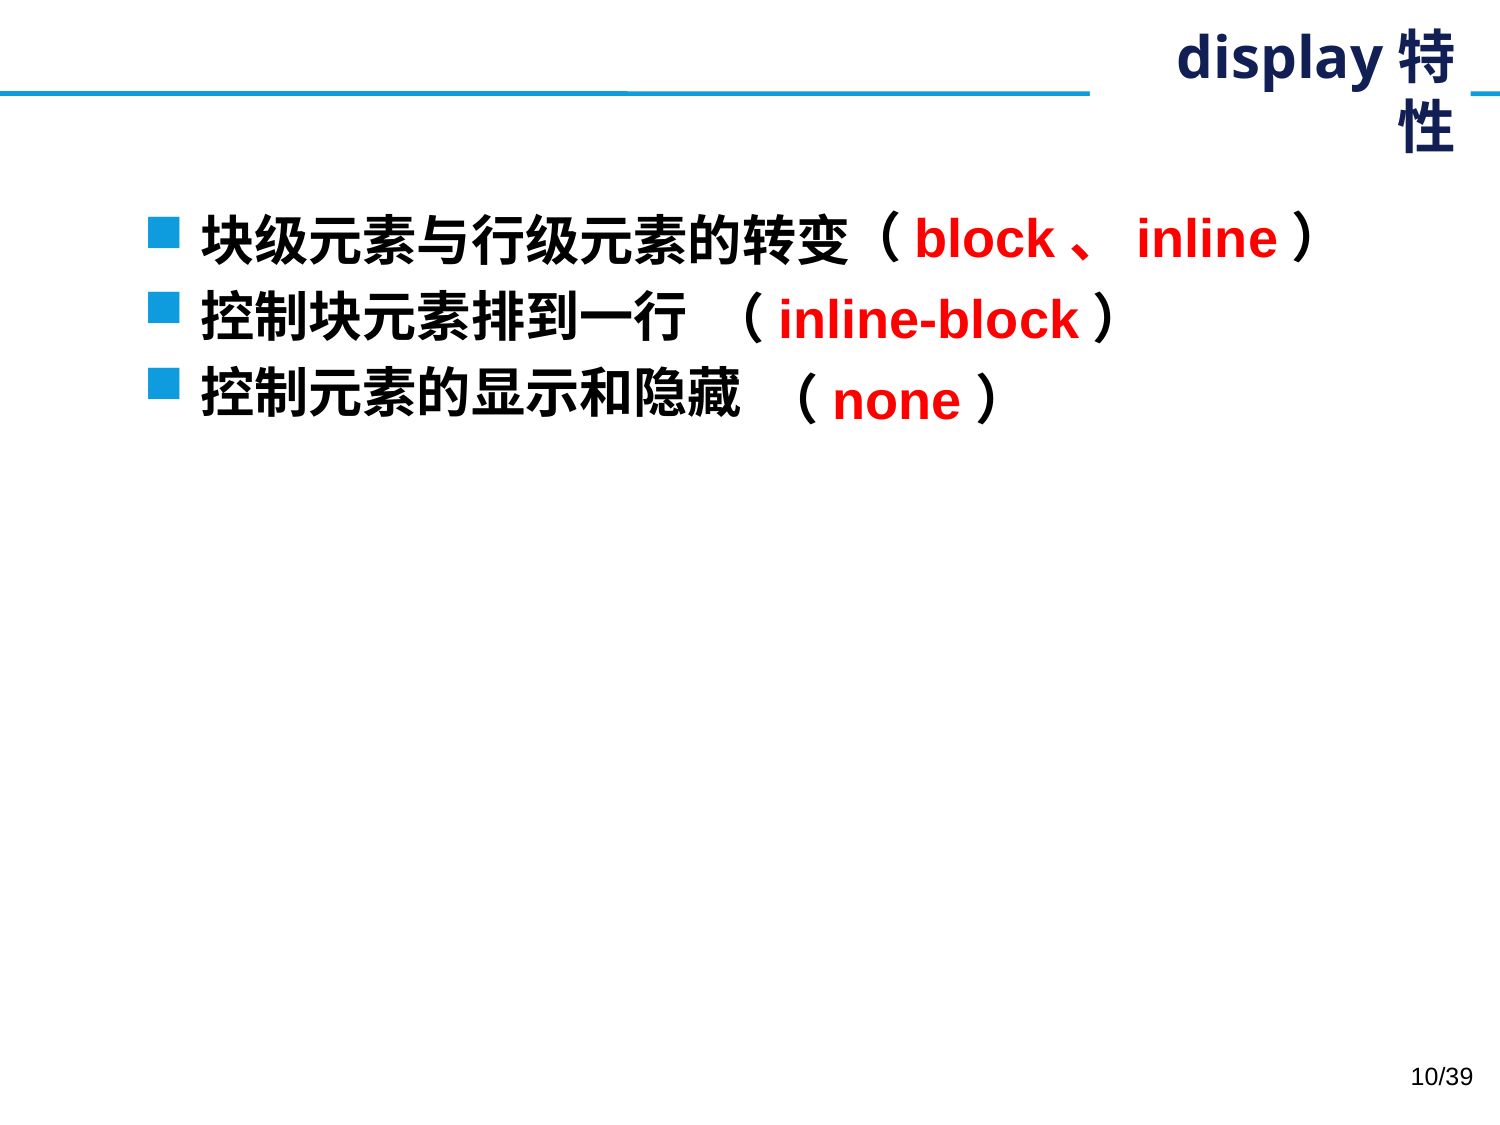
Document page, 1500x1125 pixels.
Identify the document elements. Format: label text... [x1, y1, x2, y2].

text_box （inline-block） [696, 277, 1162, 357]
title display特性 [1089, 46, 1471, 133]
list 块级元素与行级元素的转变 控制块元素排到一行 控制元素的显示和隐藏 [128, 199, 1383, 1043]
slide_number 10/39 [1138, 1053, 1489, 1114]
text_box （none） [750, 357, 1044, 438]
text_box （block、inline） [832, 196, 1361, 276]
